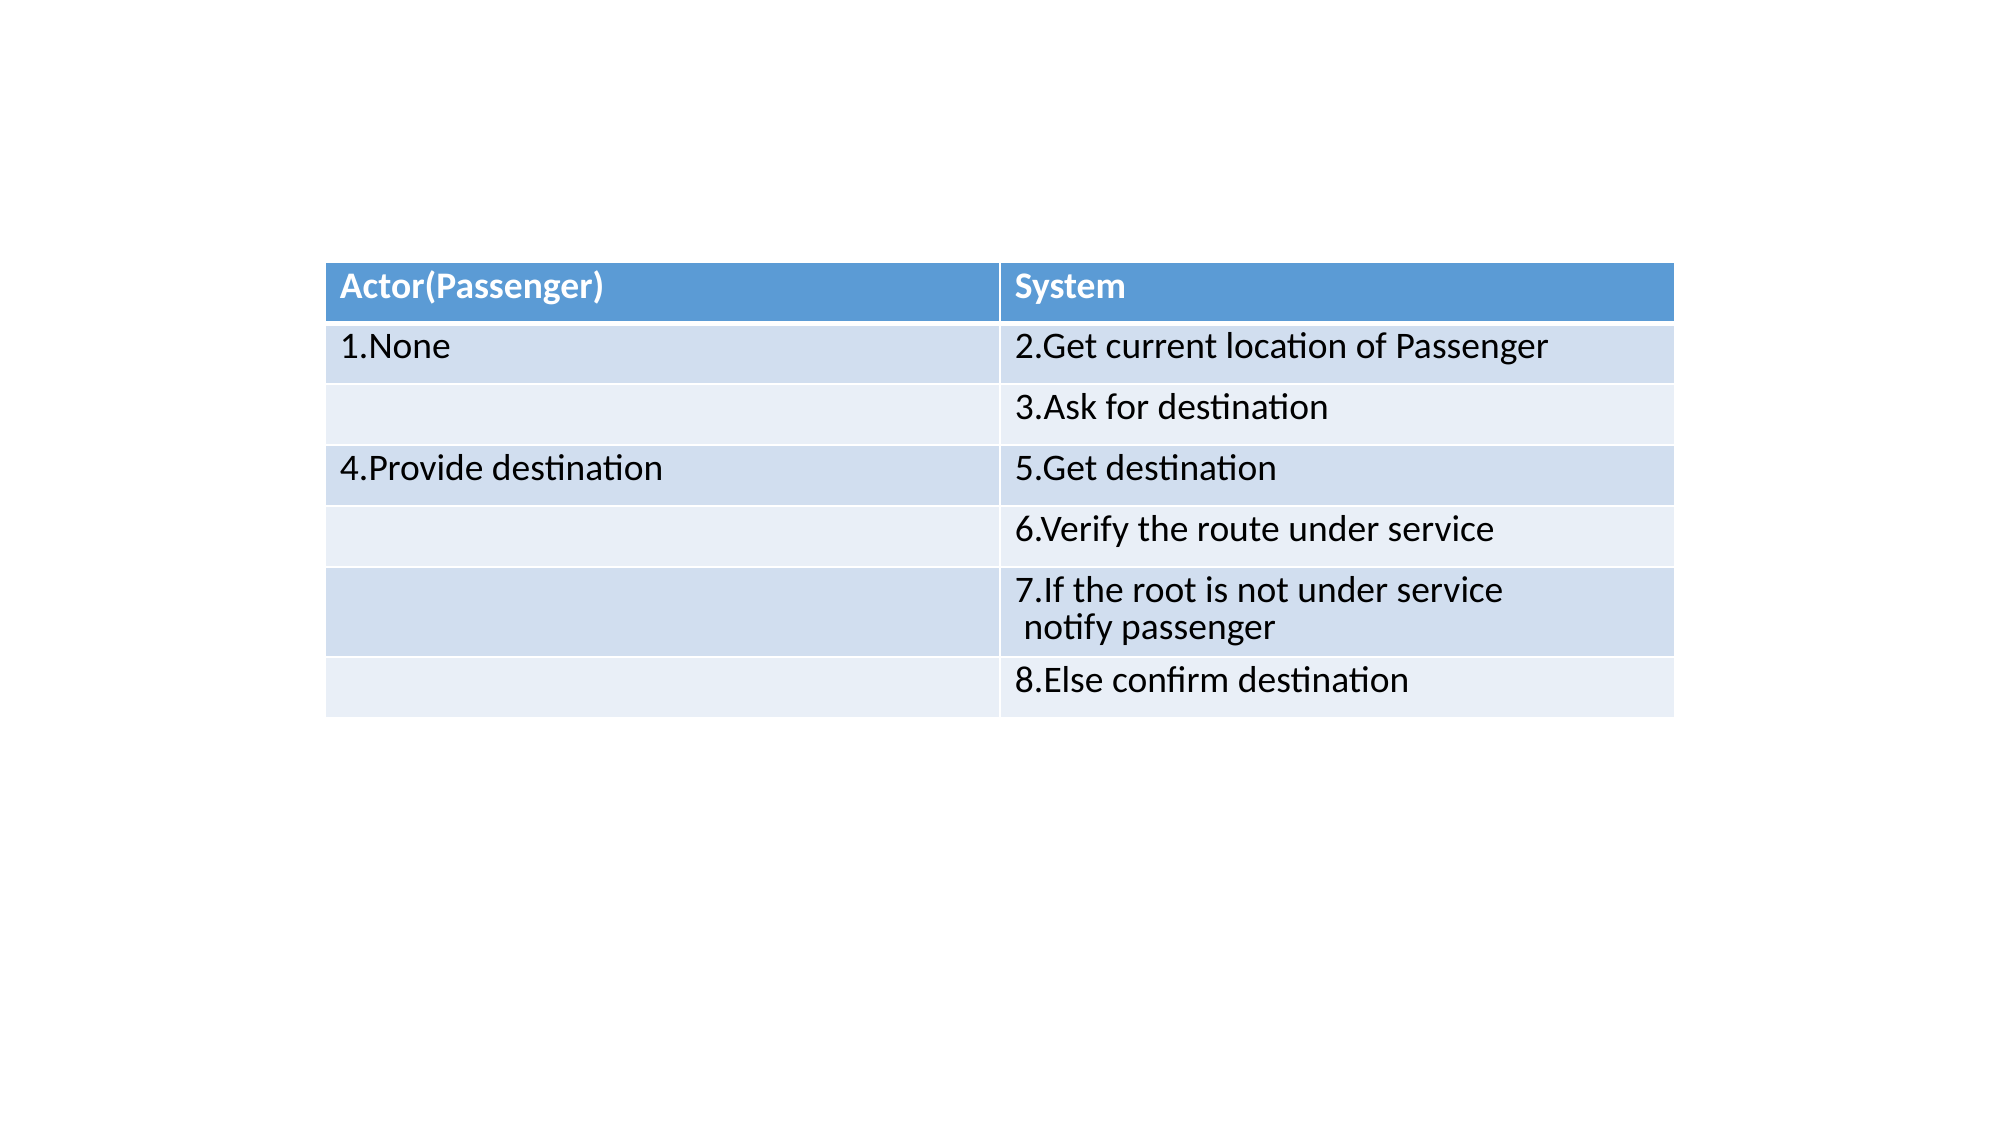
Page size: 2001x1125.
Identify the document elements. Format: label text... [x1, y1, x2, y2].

table_cell 5.Get destination [1001, 446, 1674, 505]
table_cell 7.If the root is not under service notify passenger [1001, 568, 1674, 656]
table_header System [1001, 263, 1674, 321]
table_cell [326, 568, 999, 656]
table_cell 6.Verify the route under service [1001, 507, 1674, 566]
table_cell 8.Else confirm destination [1001, 658, 1674, 717]
table_cell [326, 385, 999, 444]
table_cell [326, 507, 999, 566]
table_header Actor(Passenger) [326, 263, 999, 321]
table_cell [326, 658, 999, 717]
table_cell 4.Provide destination [326, 446, 999, 505]
table_cell 1.None [326, 326, 999, 383]
table_cell 2.Get current location of Passenger [1001, 326, 1674, 383]
table_cell 3.Ask for destination [1001, 385, 1674, 444]
